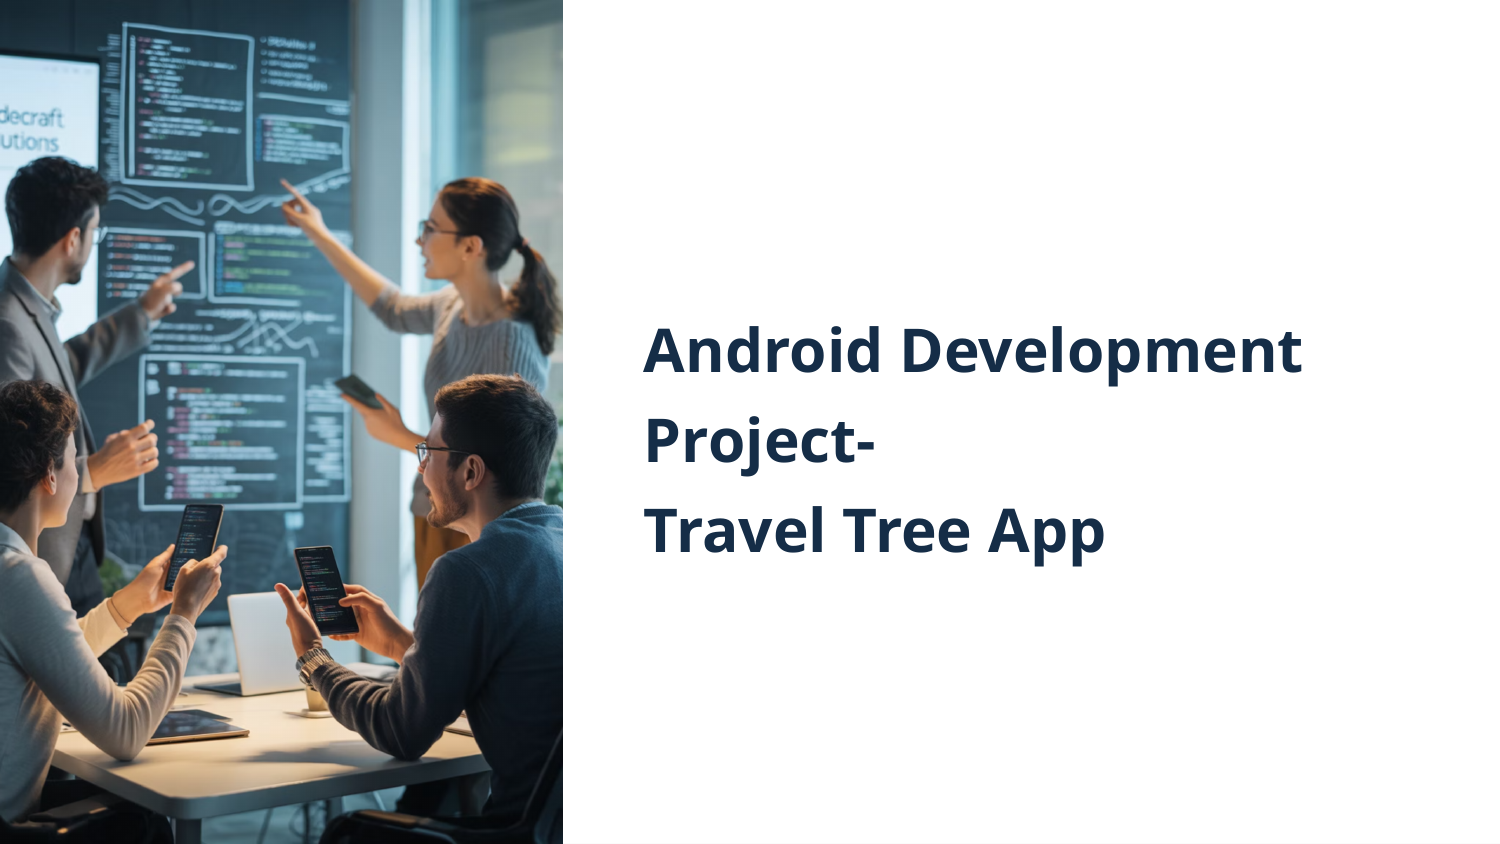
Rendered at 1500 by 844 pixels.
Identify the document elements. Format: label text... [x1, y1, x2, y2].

text_box Android Development Project- Travel Tree App [643, 294, 1469, 440]
picture [0, 0, 563, 844]
